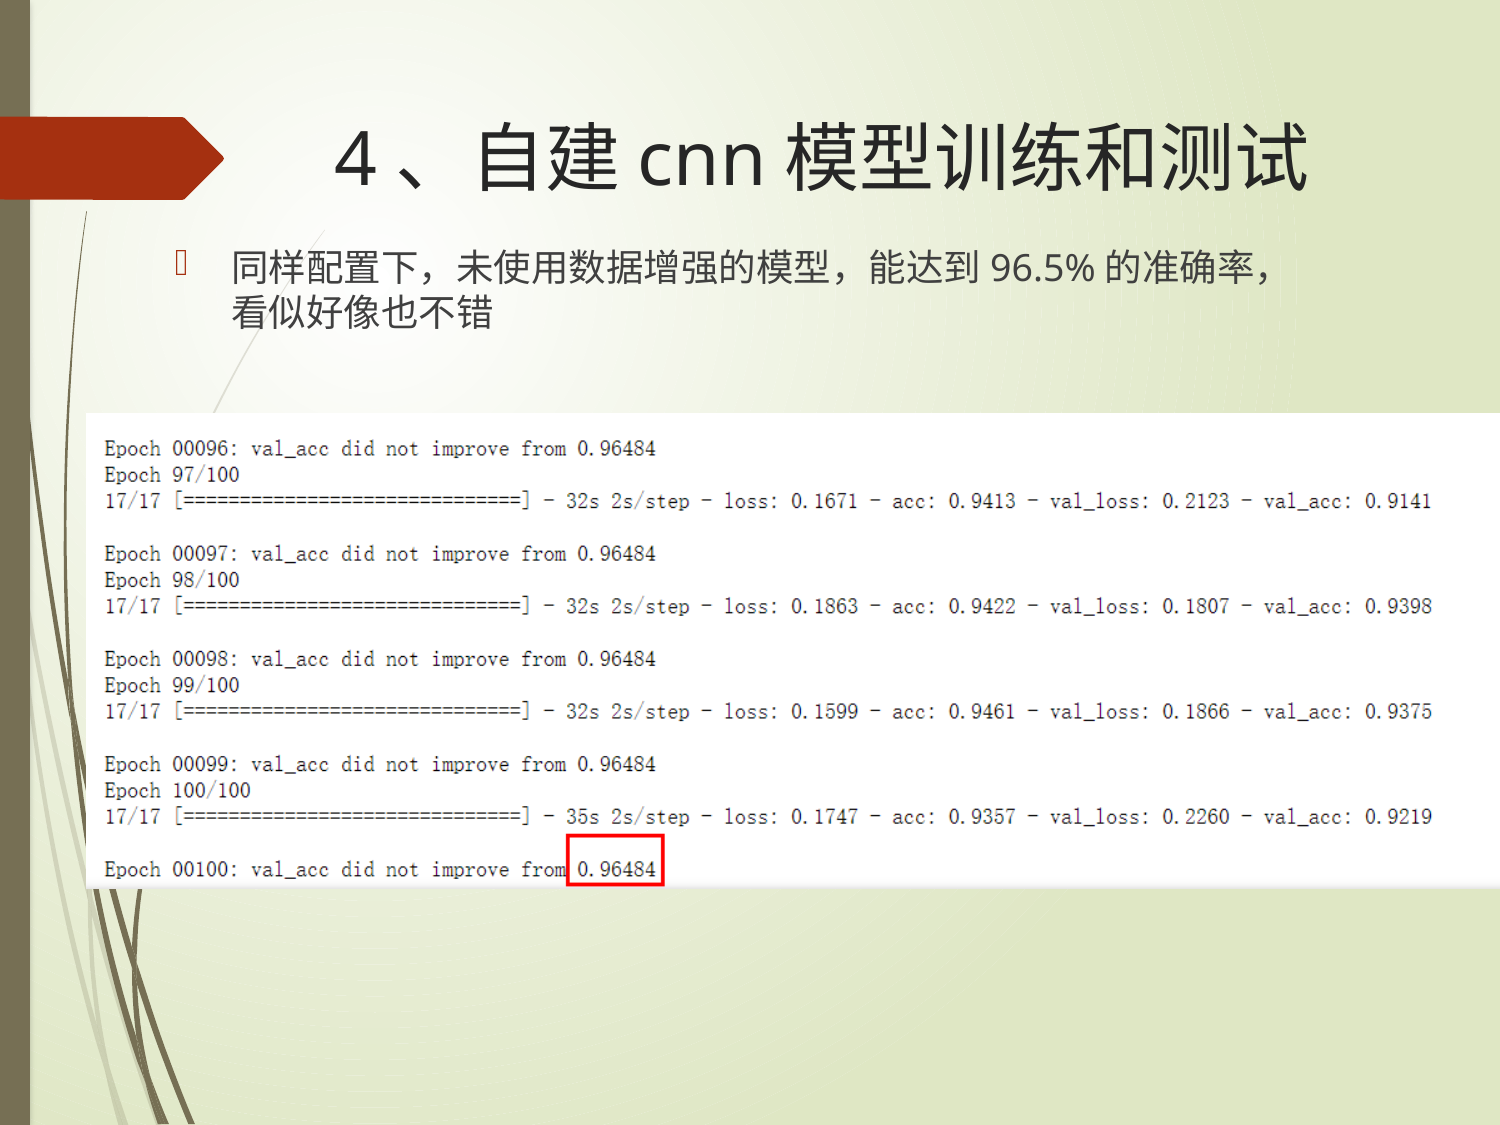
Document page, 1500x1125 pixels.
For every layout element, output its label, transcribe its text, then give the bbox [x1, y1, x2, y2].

title 4、自建cnn模型训练和测试 [319, 102, 1400, 313]
list 同样配置下，未使用数据增强的模型，能达到96.5%的准确率，看似好像也不错 [159, 236, 1326, 412]
picture [85, 413, 1500, 889]
